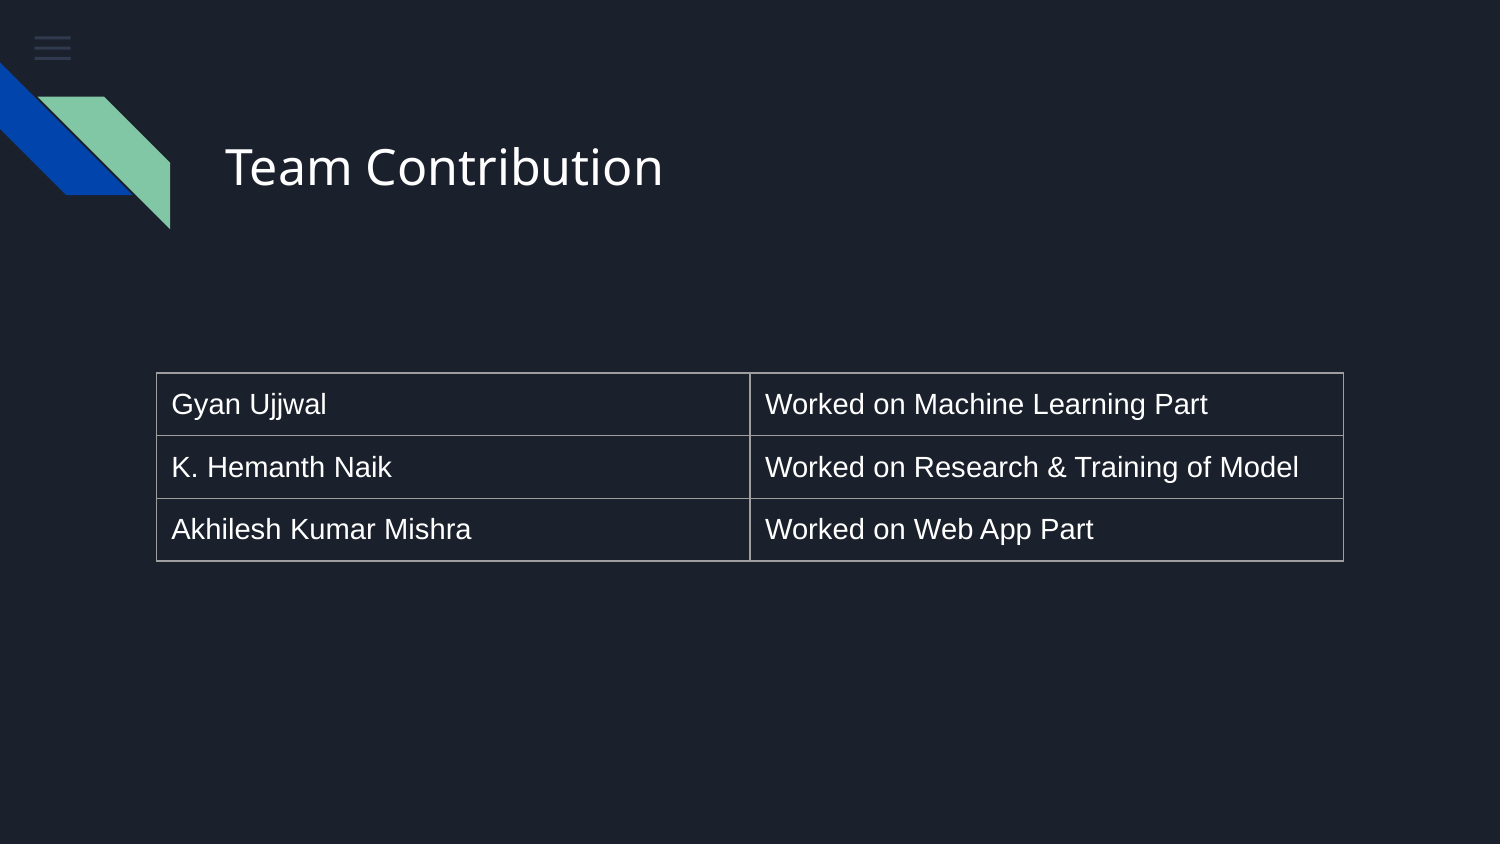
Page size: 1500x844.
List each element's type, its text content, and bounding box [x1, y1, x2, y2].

table_cell K. Hemanth Naik [157, 436, 749, 498]
table_cell Akhilesh Kumar Mishra [157, 499, 749, 560]
title Team Contribution [210, 120, 1366, 271]
table_cell Worked on Research & Training of Model [751, 436, 1343, 498]
table_header Worked on Machine Learning Part [751, 374, 1343, 435]
table_cell Worked on Web App Part [751, 499, 1343, 560]
table_header Gyan Ujjwal [157, 374, 749, 435]
